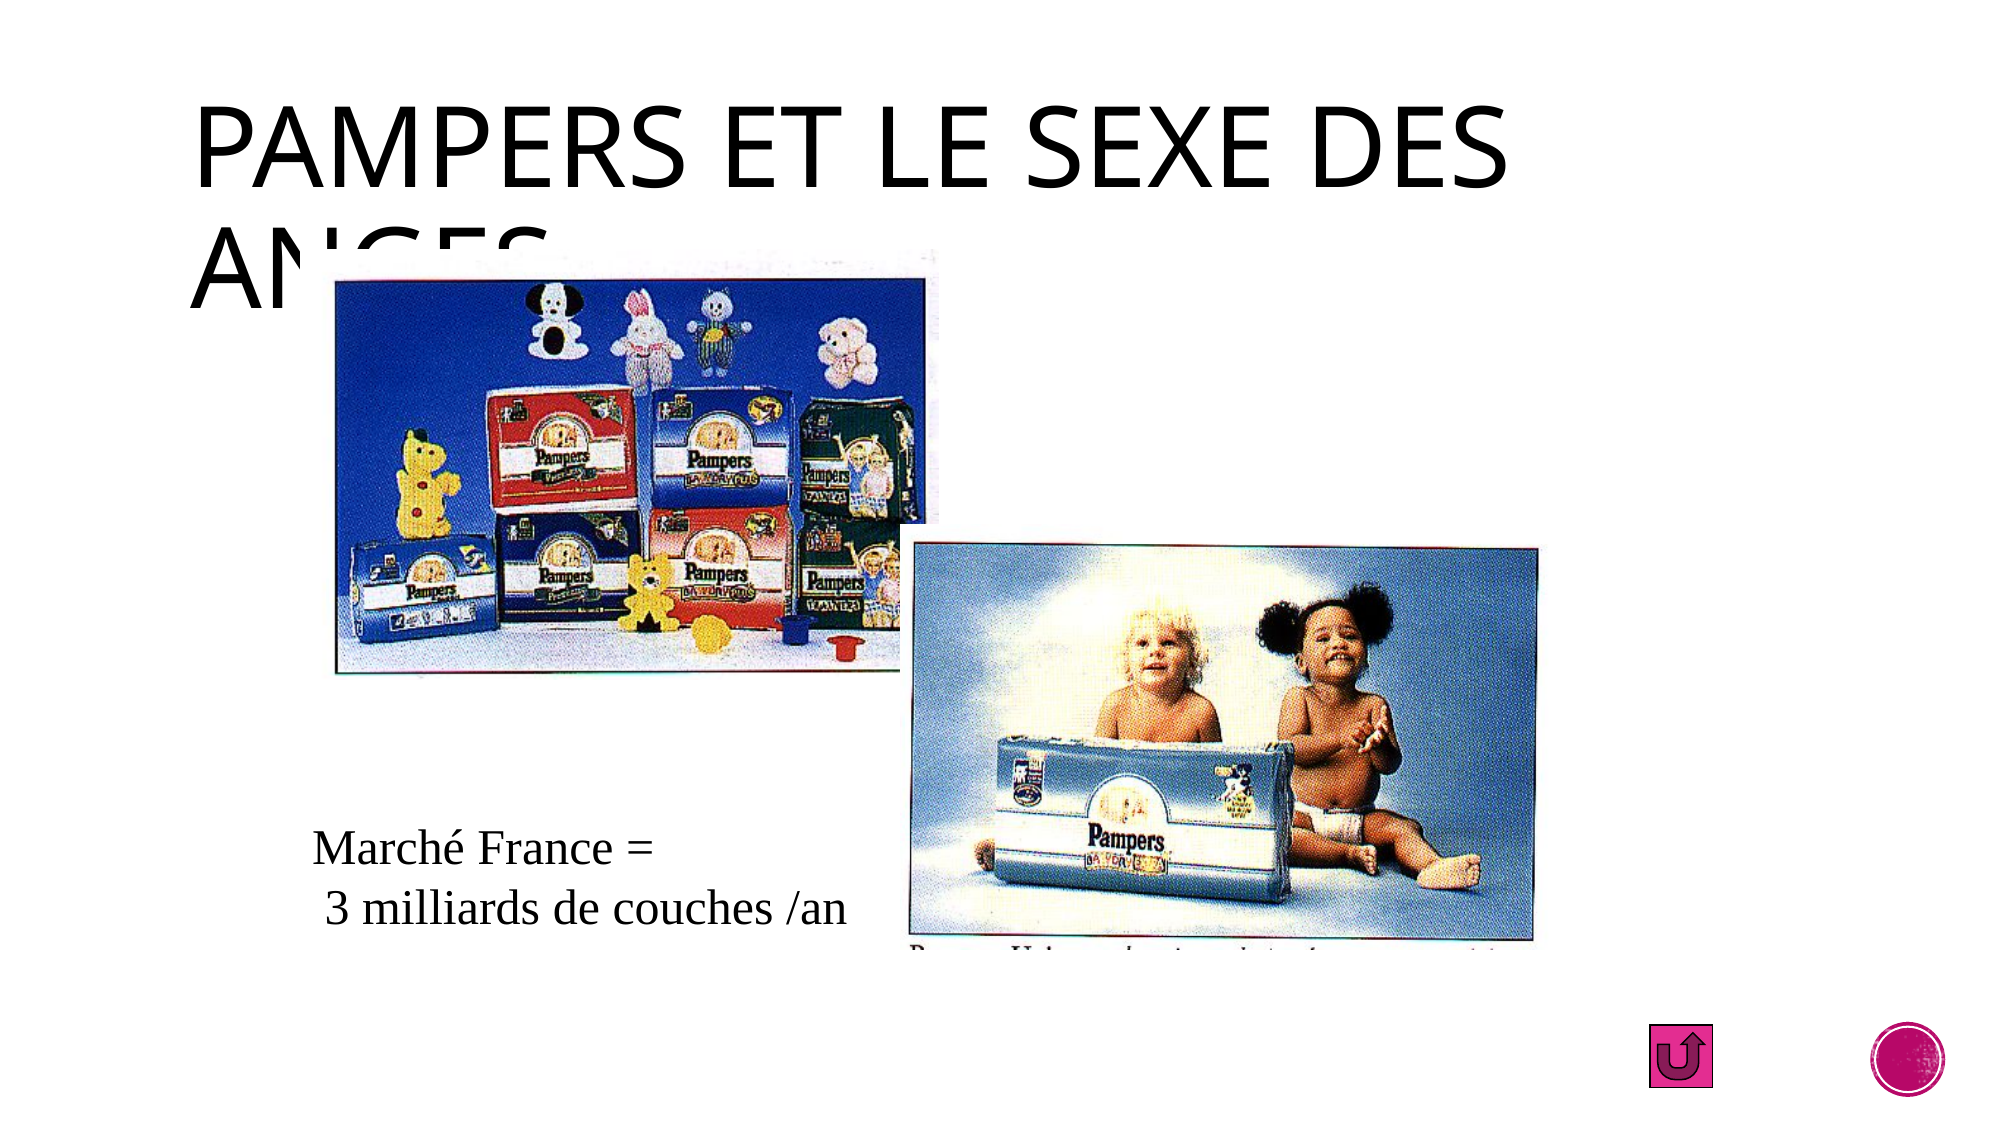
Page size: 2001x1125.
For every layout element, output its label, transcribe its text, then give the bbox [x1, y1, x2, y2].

text_box Marché France = 3 milliards de couches /an [297, 806, 888, 942]
title Pampers et le sexe des anges [175, 79, 1826, 344]
text_box [1649, 1024, 1713, 1088]
picture [300, 249, 1550, 950]
